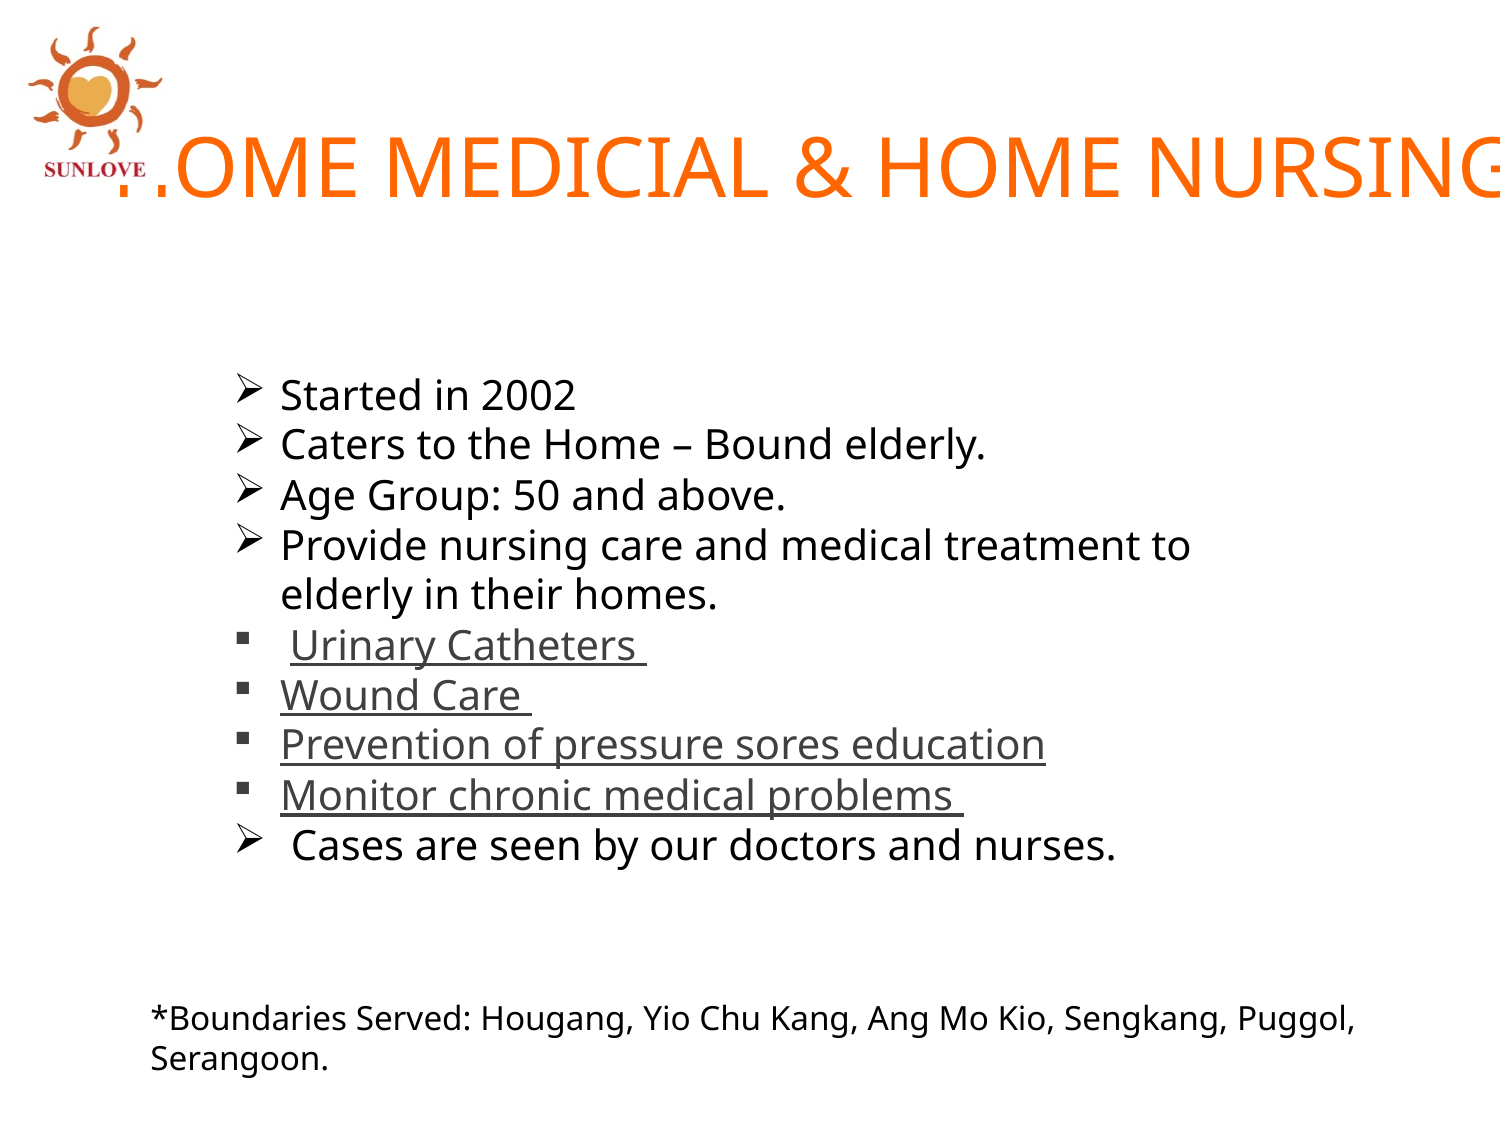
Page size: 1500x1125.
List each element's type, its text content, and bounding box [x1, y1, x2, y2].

title HOME MEDICIAL & HOME NURSING [95, 78, 1500, 251]
text_box Started in 2002 Caters to the Home – Bound elderly. Age Group: 50 and above. Provide nursing care and medical treatment to elderly in their homes. Urinary Catheters Wound Care Prevention of pressure sores education Monitor chronic medical problems Cases are seen by our doctors and nurses. [218, 360, 1341, 876]
text_box *Boundaries Served: Hougang, Yio Chu Kang, Ang Mo Kio, Sengkang, Puggol, Serangoon. [135, 989, 1376, 1085]
picture [20, 18, 170, 185]
